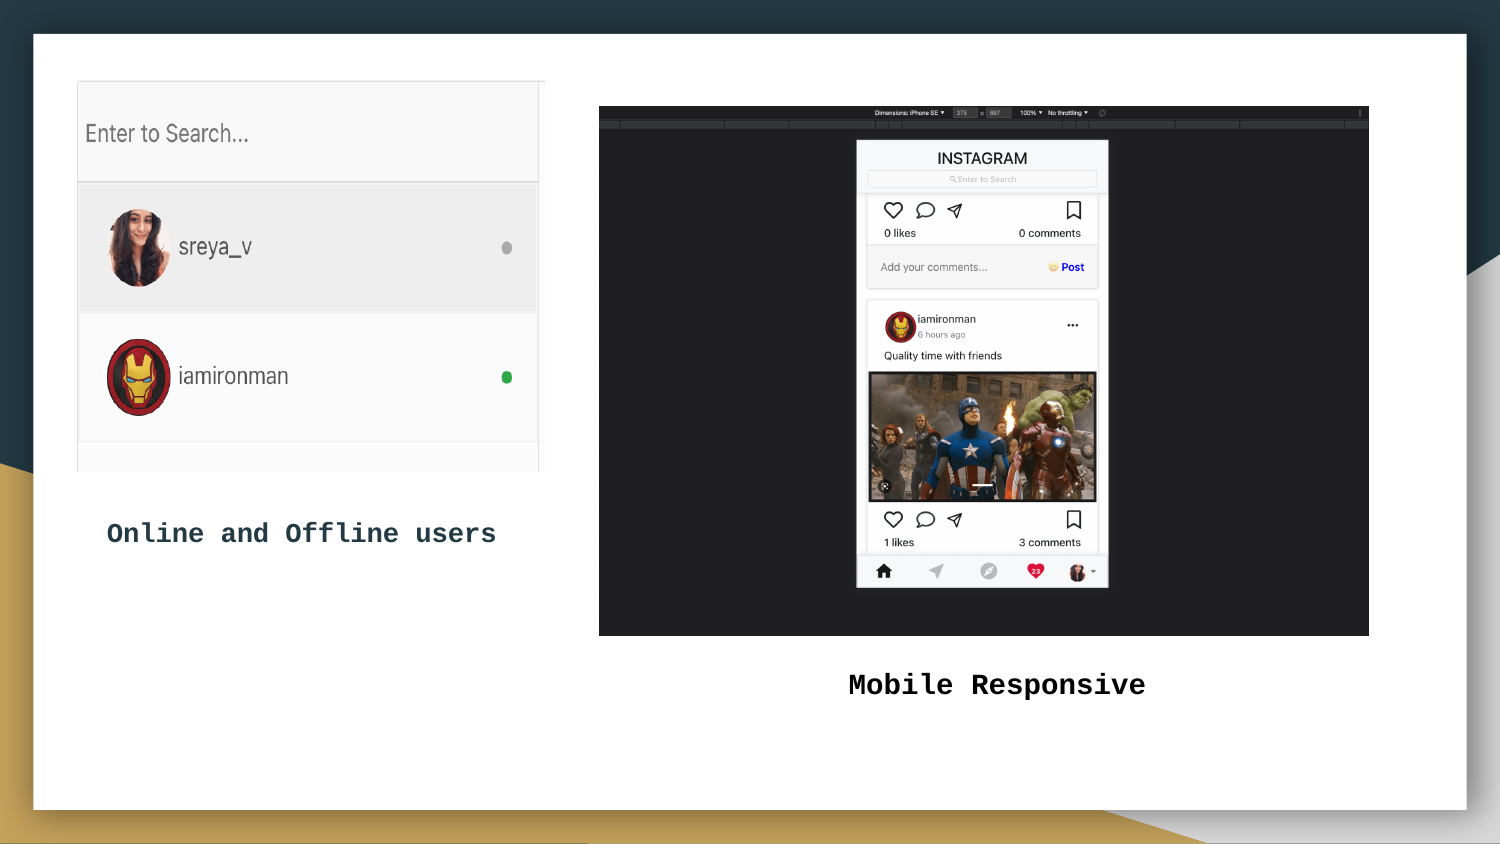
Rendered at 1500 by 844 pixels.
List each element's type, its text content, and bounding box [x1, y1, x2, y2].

picture [70, 75, 545, 473]
list Online and Offline users [78, 495, 525, 554]
text_box Mobile Responsive [740, 649, 1272, 715]
picture [599, 105, 1369, 636]
